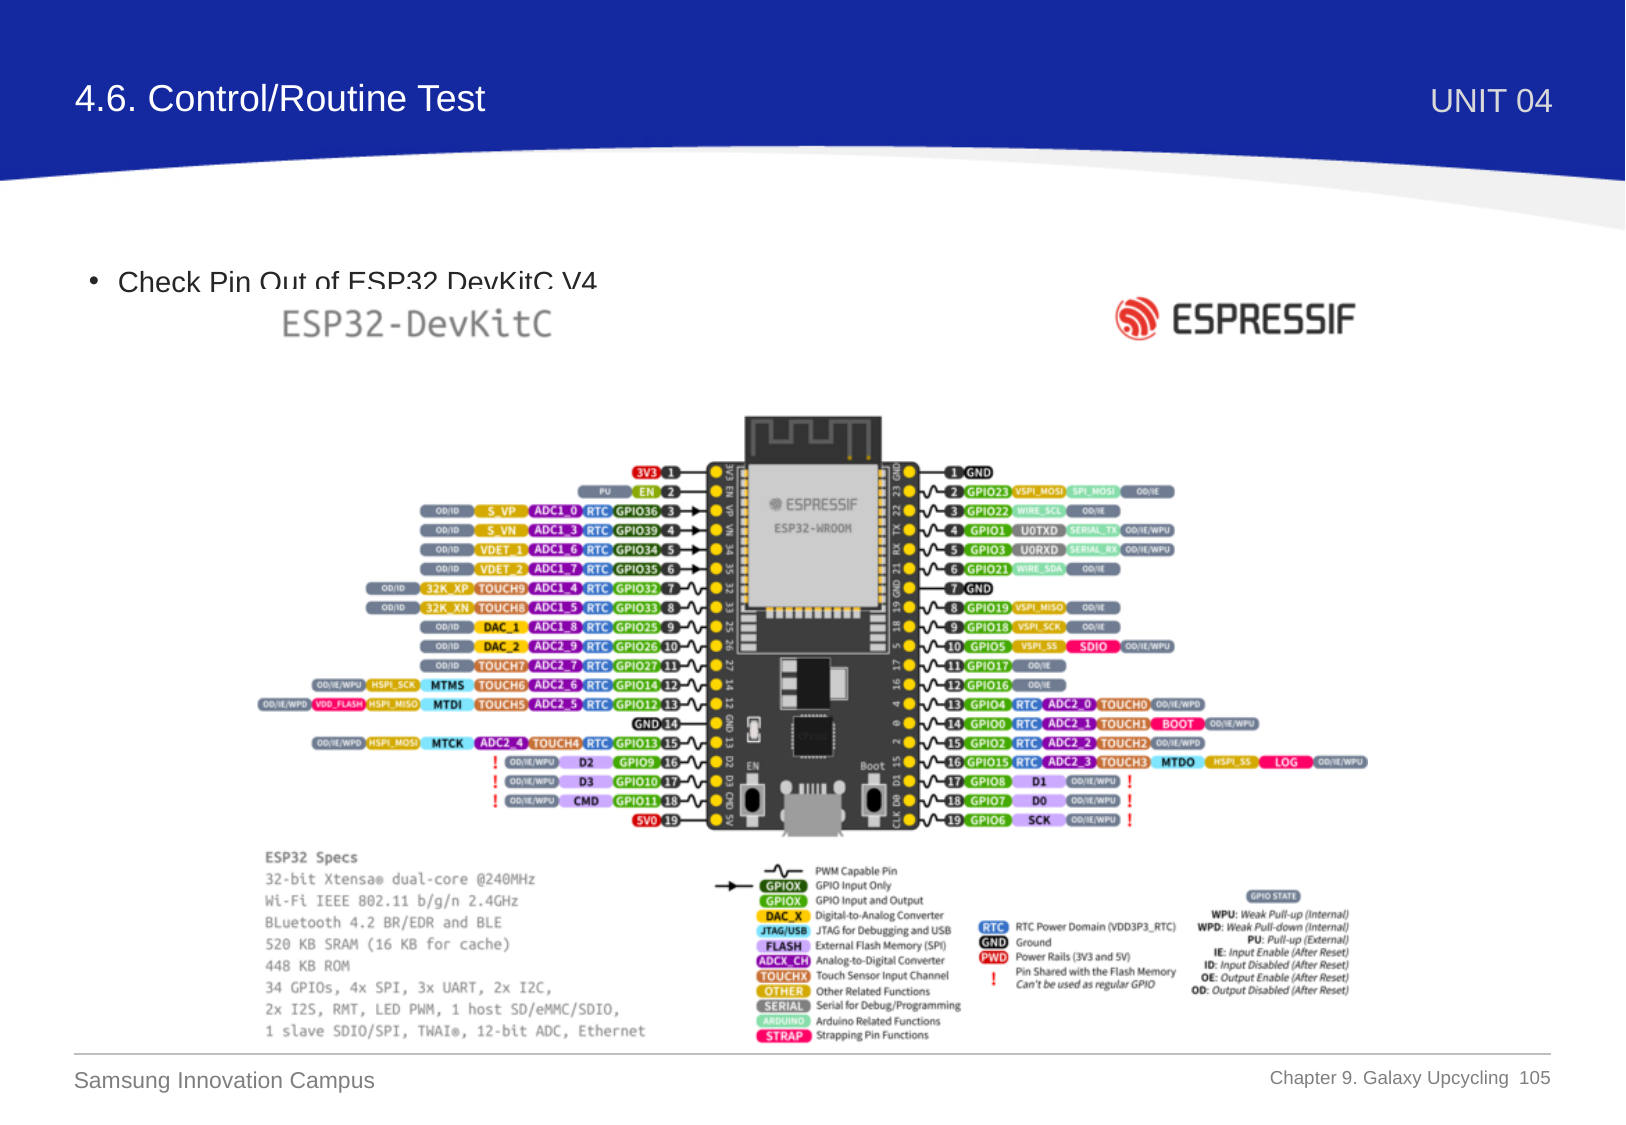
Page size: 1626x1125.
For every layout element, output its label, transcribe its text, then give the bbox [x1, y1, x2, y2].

picture [0, 0, 1625, 1125]
list 4.6. Control/Routine Test [74, 73, 1308, 119]
list UNIT 04 [1423, 79, 1554, 120]
list Check Pin Out of ESP32 DevKitC V4 [88, 249, 1530, 356]
